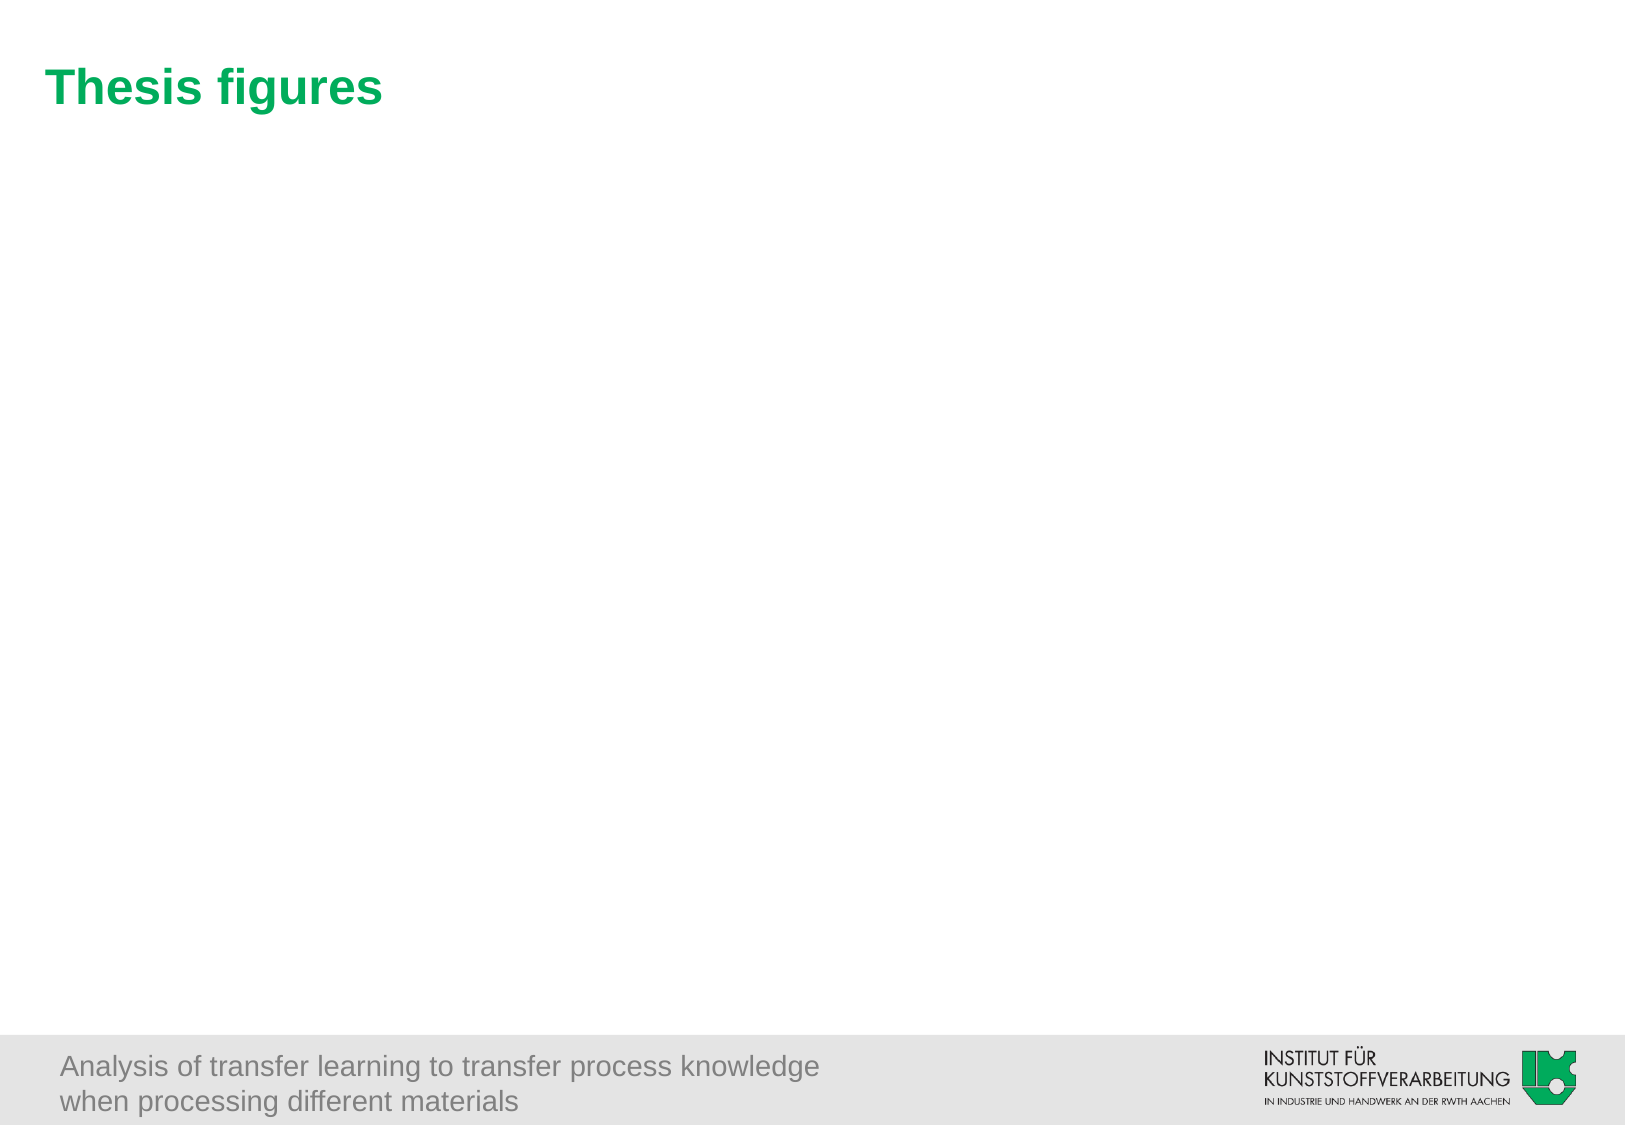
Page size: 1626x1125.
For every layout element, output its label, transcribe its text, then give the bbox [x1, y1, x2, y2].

title Thesis figures [44, 54, 1581, 173]
picture [1265, 1046, 1576, 1105]
